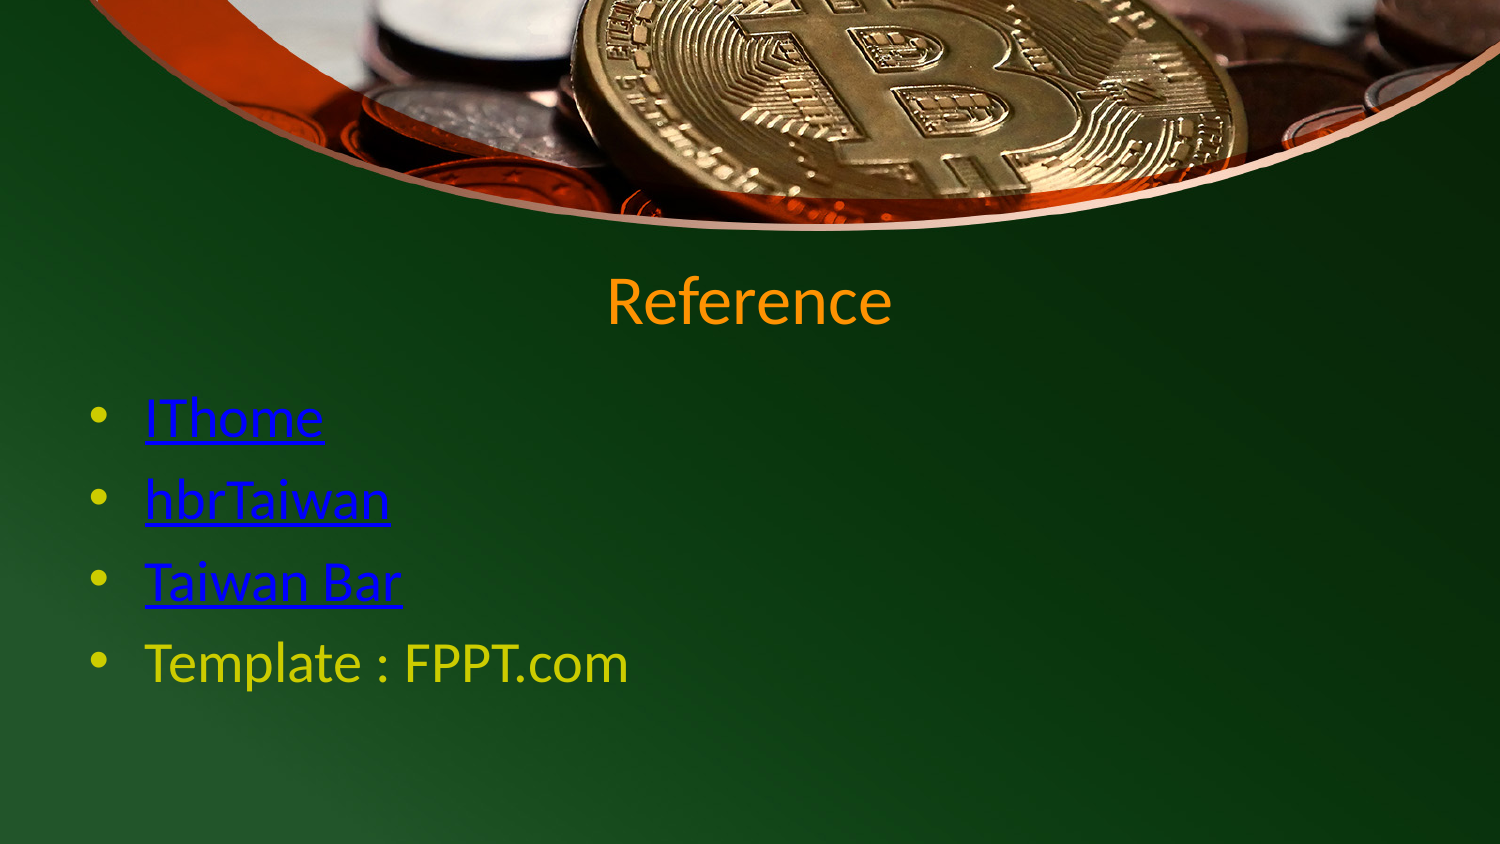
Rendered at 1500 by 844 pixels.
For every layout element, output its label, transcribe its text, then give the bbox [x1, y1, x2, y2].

list IThome hbrTaiwan Taiwan Bar Template : FPPT.com [73, 371, 1427, 773]
title Reference [73, 246, 1427, 347]
picture [0, 0, 1500, 844]
